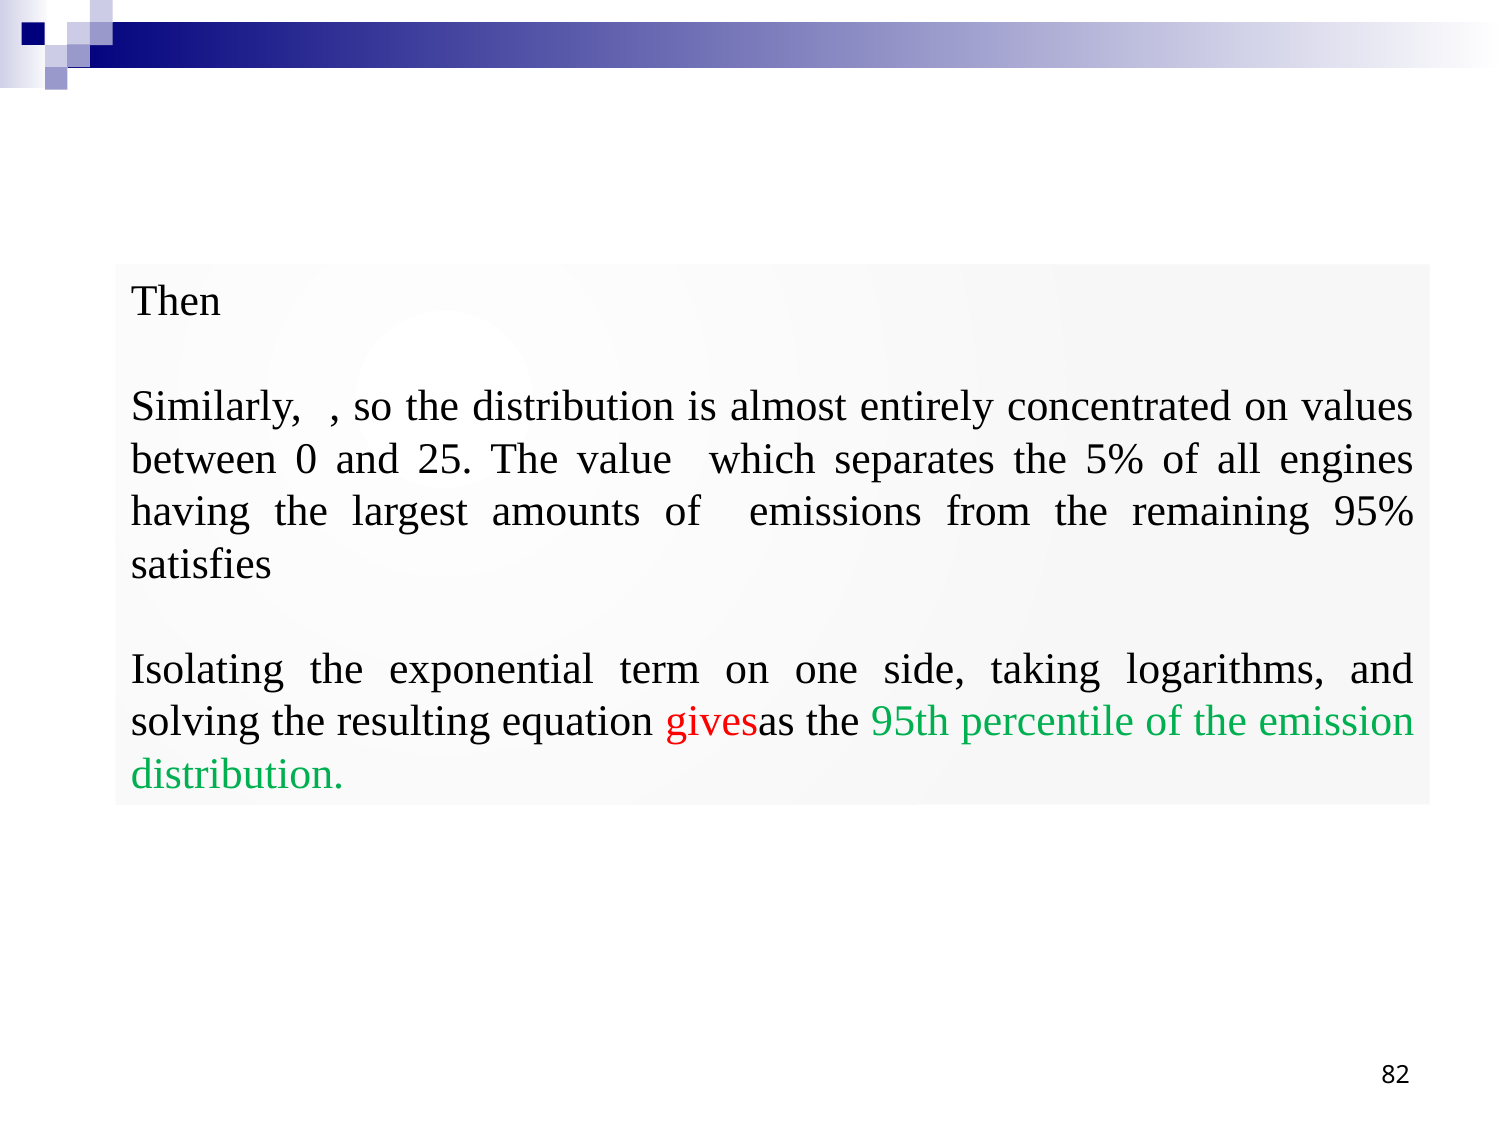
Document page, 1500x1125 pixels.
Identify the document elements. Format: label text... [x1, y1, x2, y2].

slide_number 82 [1074, 1024, 1426, 1101]
